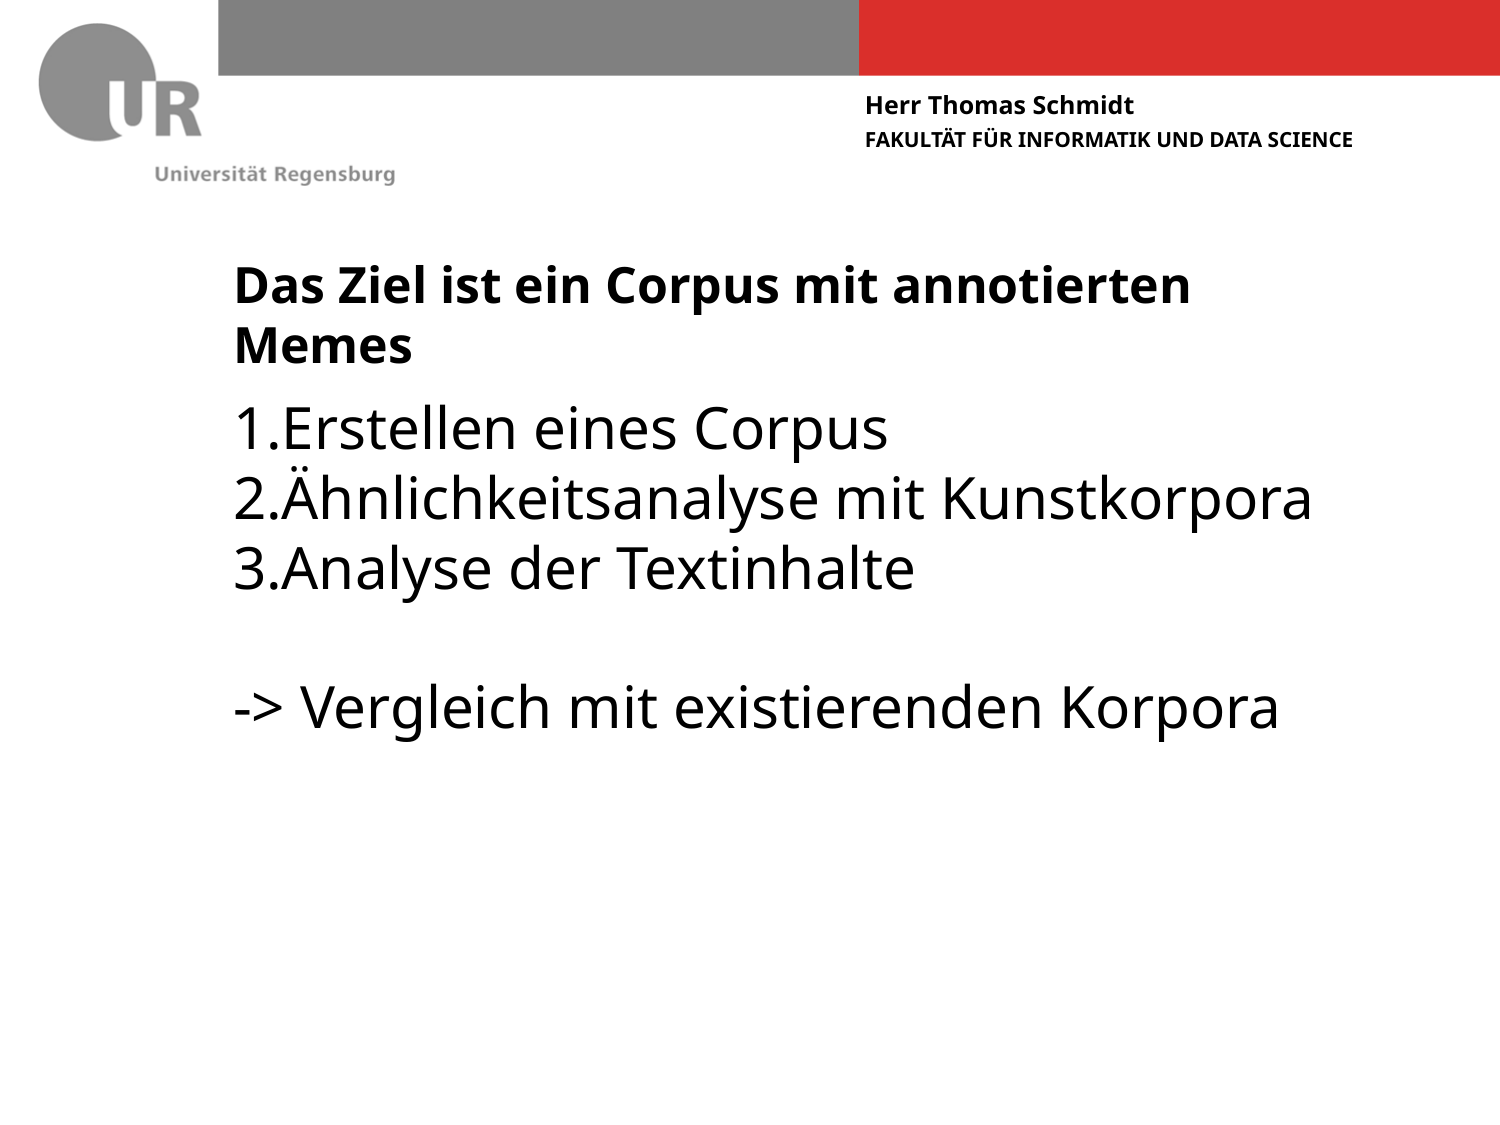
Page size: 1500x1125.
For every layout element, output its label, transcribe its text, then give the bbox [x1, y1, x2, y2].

picture [17, 18, 419, 209]
title Das Ziel ist ein Corpus mit annotierten Memes [218, 246, 1398, 361]
list Erstellen eines Corpus Ähnlichkeitsanalyse mit Kunstkorpora Analyse der Textinhalte -> Vergleich mit existierenden Korpora [218, 383, 1400, 1034]
